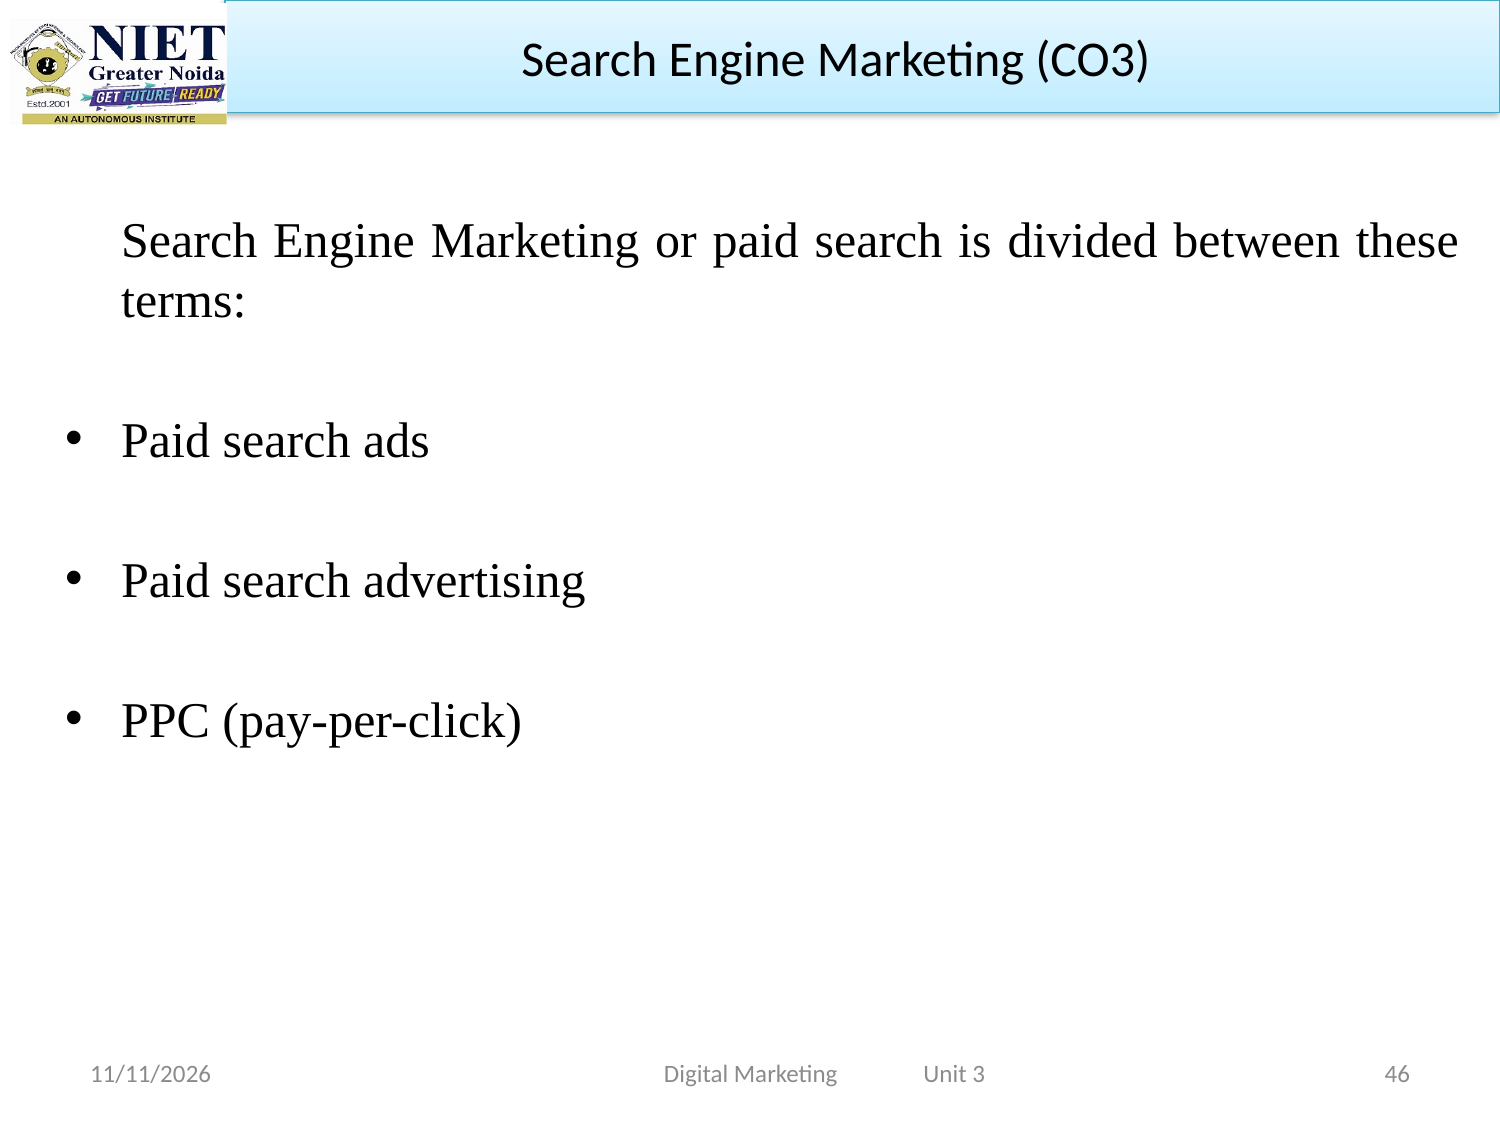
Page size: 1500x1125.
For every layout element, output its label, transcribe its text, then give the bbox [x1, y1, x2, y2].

picture [10, 2, 227, 154]
slide_number 46 [1074, 1042, 1425, 1103]
slide_number 28-May-24 [75, 1042, 412, 1103]
text_box Search Engine Marketing (CO3) [224, 0, 1500, 113]
footer Digital Marketing Unit 3 [412, 1042, 1074, 1103]
list Search Engine Marketing or paid search is divided between these terms: Paid search ads Paid search advertising PPC (pay-per-click) [50, 200, 1475, 1013]
